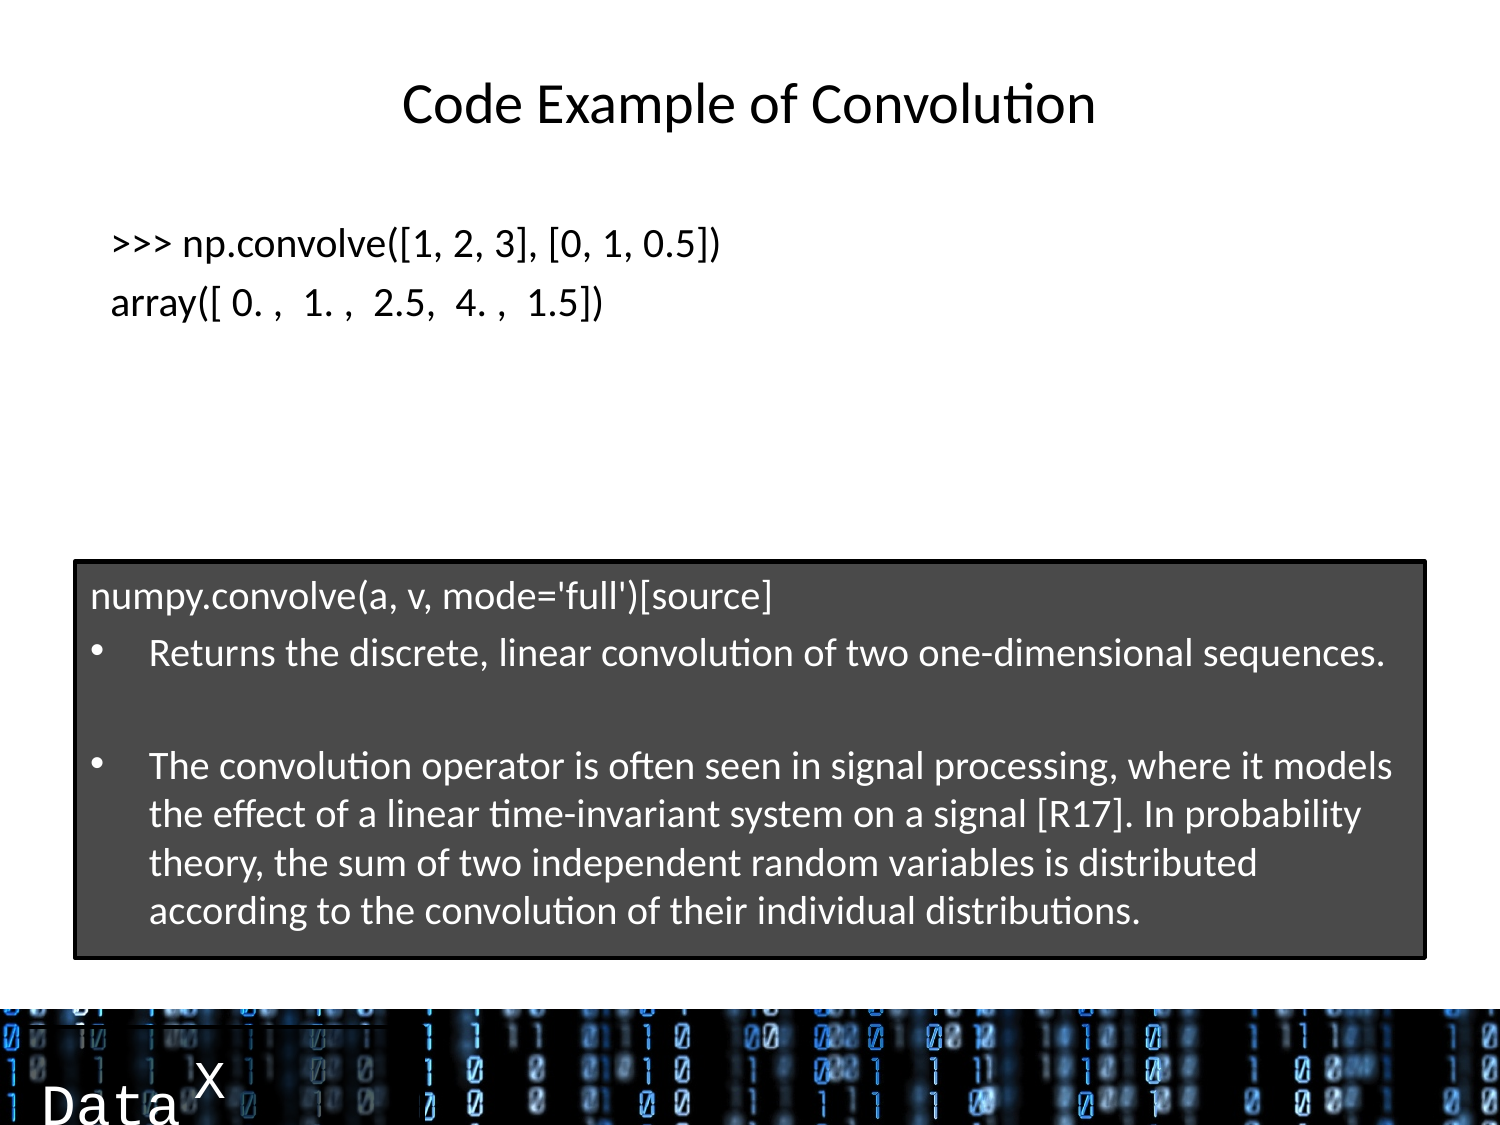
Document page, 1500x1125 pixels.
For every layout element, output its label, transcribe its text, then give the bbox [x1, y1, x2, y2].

picture [28, 1029, 420, 1125]
picture [154, 1110, 168, 1122]
title Code Example of Convolution [75, 45, 1425, 155]
picture [163, 1120, 171, 1125]
picture [93, 1120, 101, 1125]
picture [84, 1110, 98, 1122]
text_box numpy.convolve(a, v, mode='full')[source] Returns the discrete, linear convolution of two one-dimensional sequences. The convolution operator is often seen in signal processing, where it models the effect of a linear time-invariant system on a signal [R17]. In probability theory, the sum of two independent random variables is distributed according to the convolution of their individual distributions. [73, 559, 1427, 960]
list >>> np.convolve([1, 2, 3], [0, 1, 0.5]) array([ 0. , 1. , 2.5, 4. , 1.5]) [95, 208, 1425, 440]
picture [0, 1009, 1500, 1125]
picture [50, 1091, 67, 1121]
